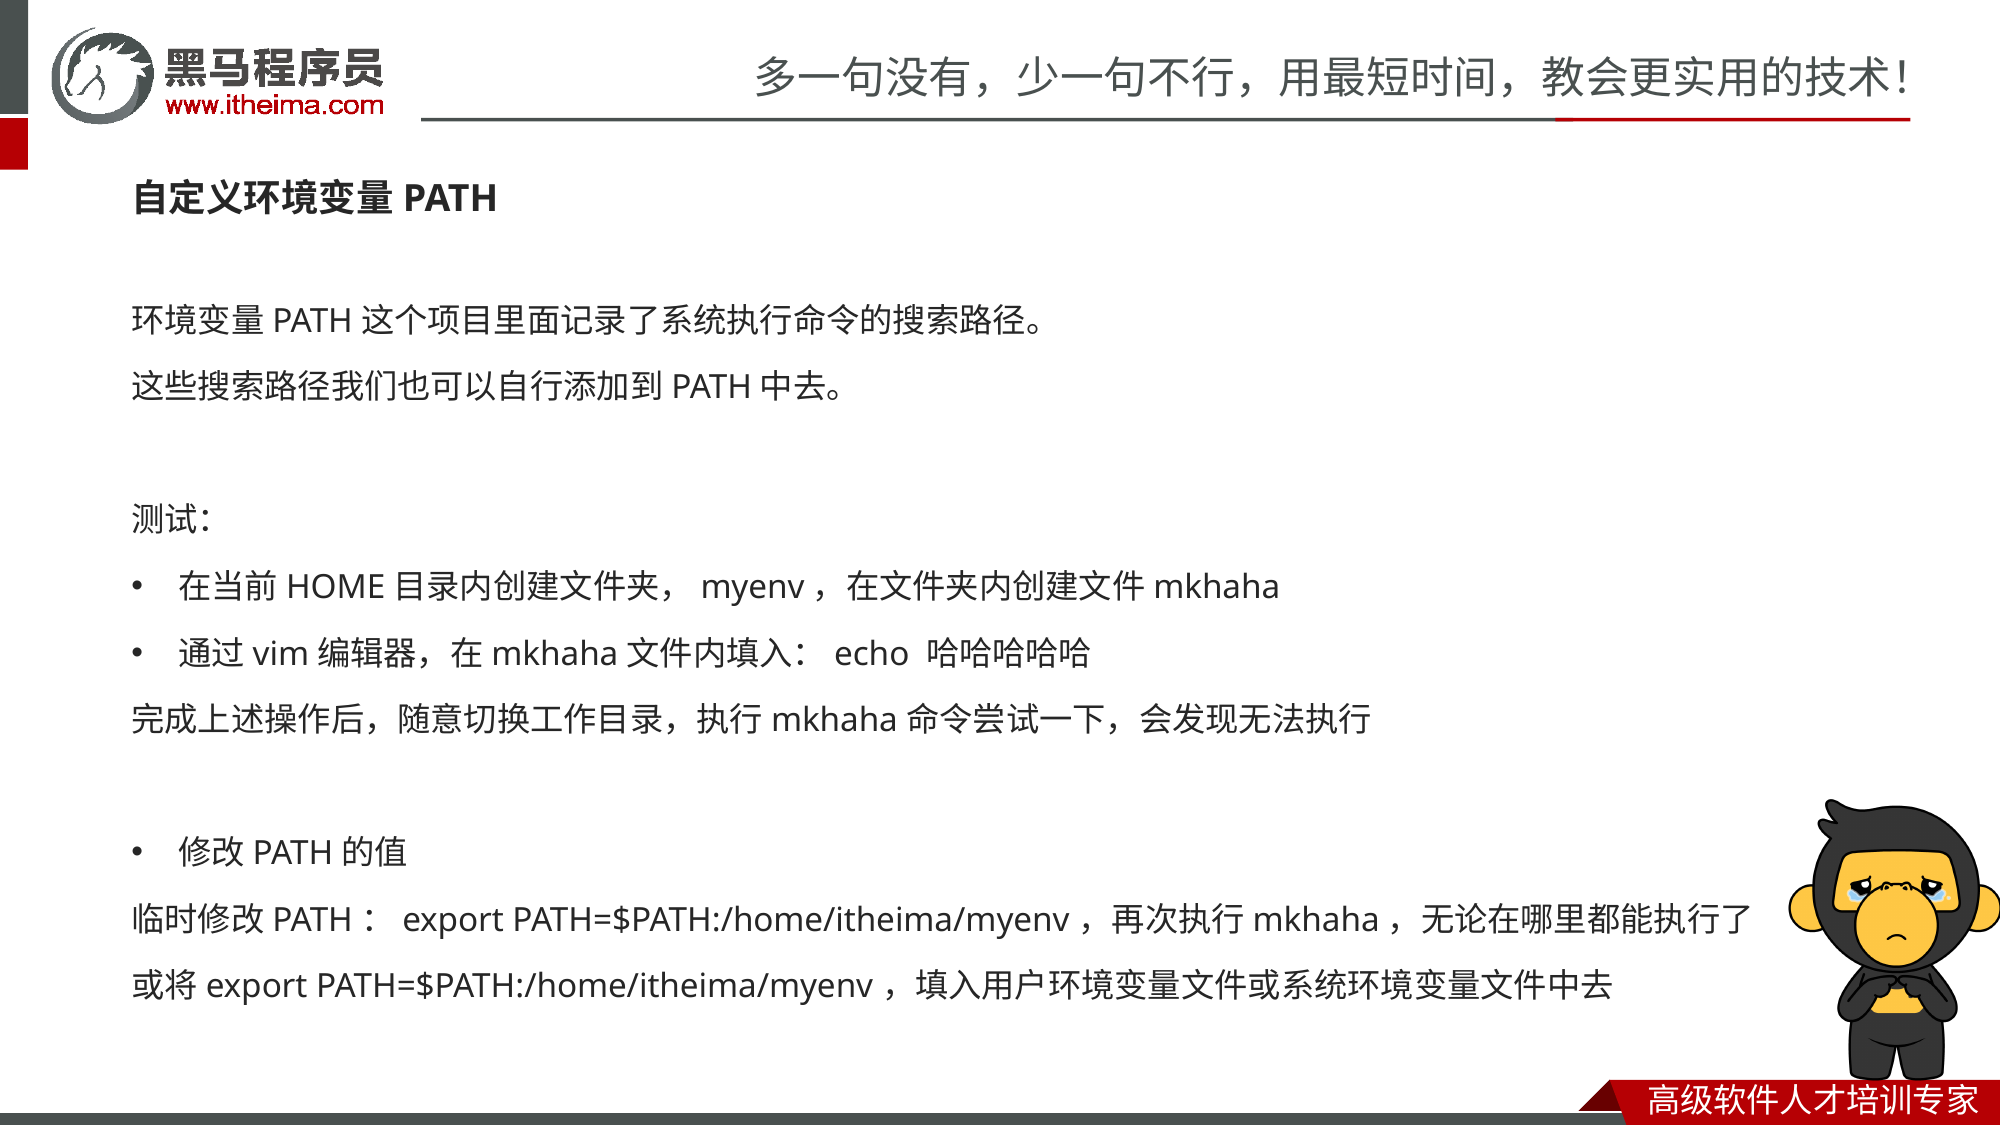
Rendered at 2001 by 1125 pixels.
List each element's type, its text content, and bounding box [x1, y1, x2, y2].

picture [1745, 786, 2000, 1085]
picture [50, 26, 384, 125]
list 环境变量PATH这个项目里面记录了系统执行命令的搜索路径。 这些搜索路径我们也可以自行添加到PATH中去。 测试： 在当前HOME目录内创建文件夹，myenv，在文件夹内创建文件mkhaha 通过vim编辑器，在mkhaha文件内填入：echo 哈哈哈哈哈 完成上述操作后，随意切换工作目录，执行mkhaha命令尝试一下，会发现无法执行 修改PATH的值 临时修改PATH：export PATH=$PATH:/home/itheima/myenv，再次执行mkhaha，无论在哪里都能执行了 或将export PATH=$PATH:/home/itheima/myenv，填入用户环境变量文件或系统环境变量文件中去 [116, 271, 1872, 964]
list 自定义环境变量PATH [116, 154, 1872, 239]
